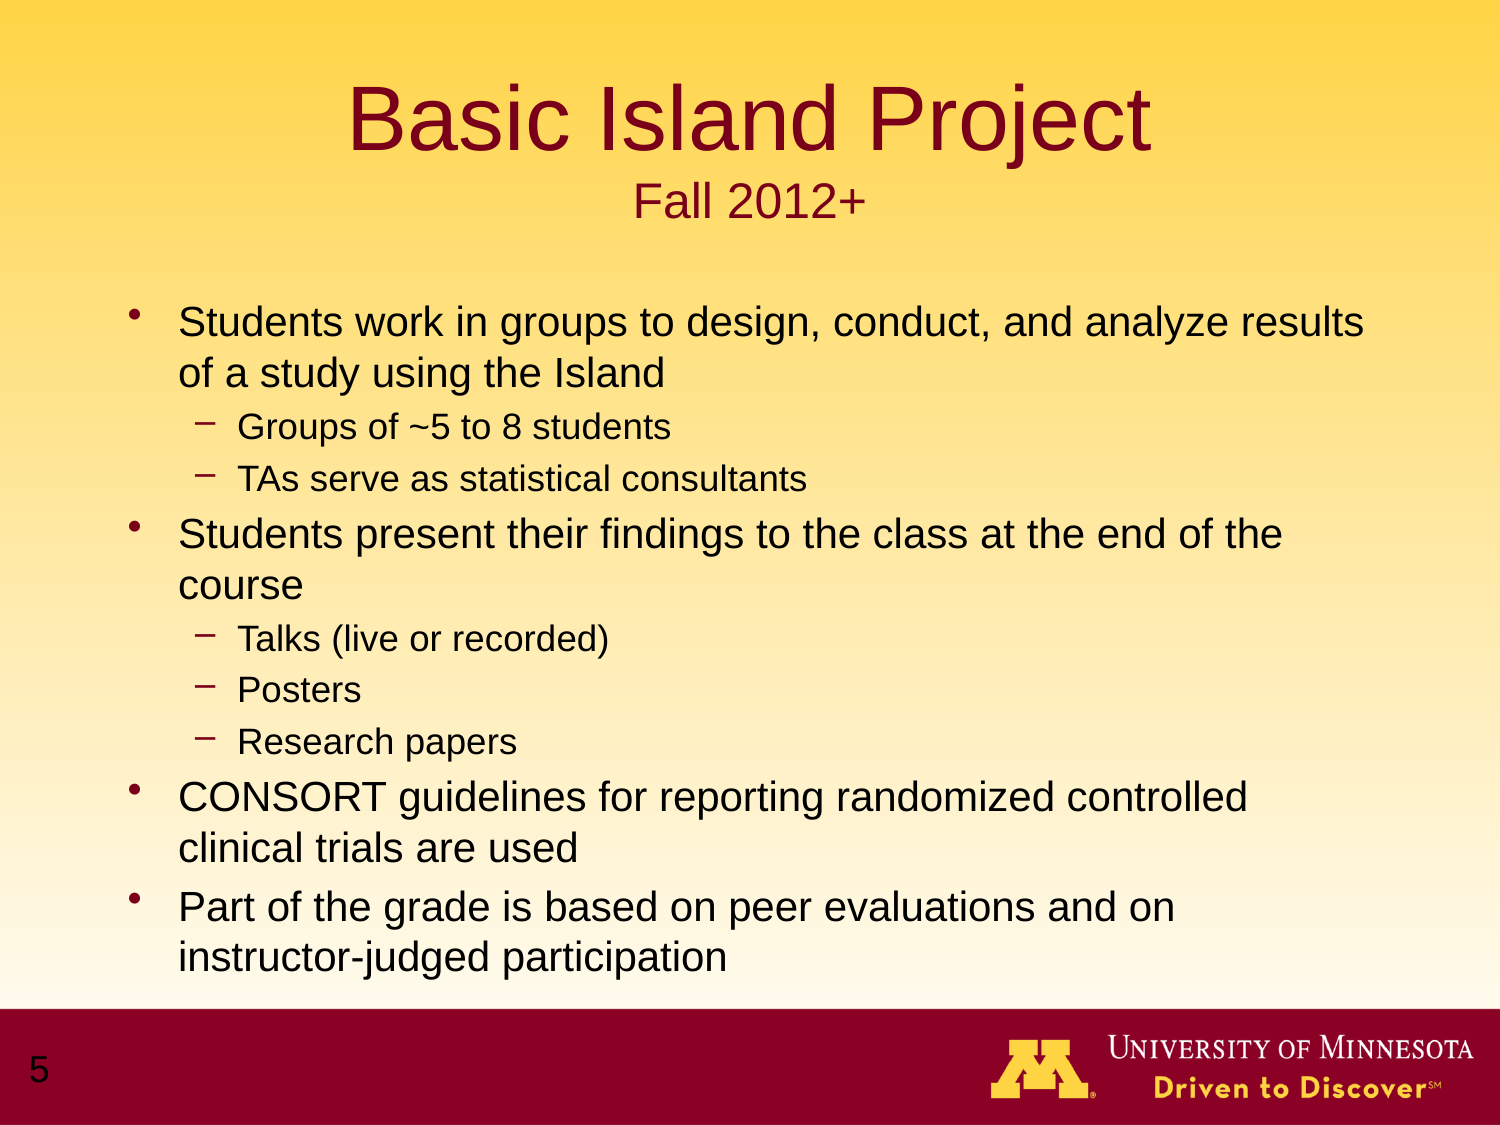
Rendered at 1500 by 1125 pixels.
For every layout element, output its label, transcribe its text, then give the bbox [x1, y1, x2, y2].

title Basic Island Project Fall 2012+ [112, 50, 1388, 238]
picture [0, 0, 1500, 1125]
list Students work in groups to design, conduct, and analyze results of a study using the Island Groups of ~5 to 8 students TAs serve as statistical consultants Students present their findings to the class at the end of the course Talks (live or recorded) Posters Research papers CONSORT guidelines for reporting randomized controlled clinical trials are used Part of the grade is based on peer evaluations and on instructor-judged participation [112, 287, 1388, 988]
